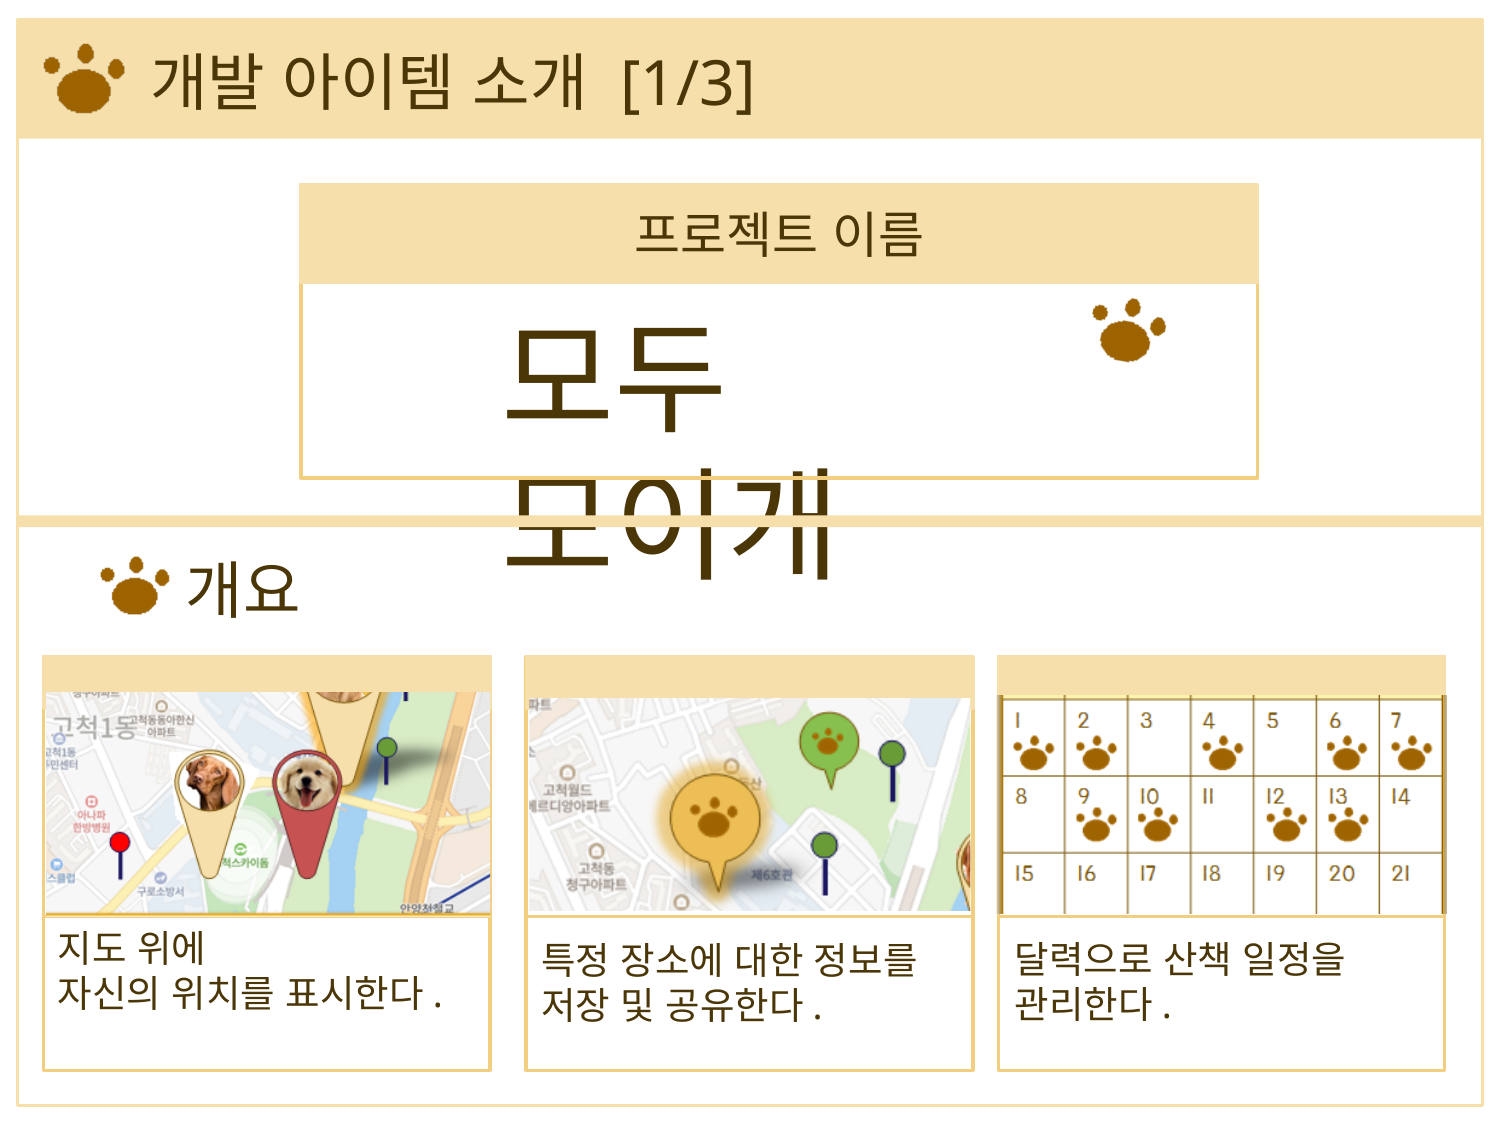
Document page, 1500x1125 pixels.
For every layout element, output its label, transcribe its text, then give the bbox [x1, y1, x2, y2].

text_box [16, 514, 1484, 529]
text_box 개발 아이템 소개 [1/3] [135, 35, 845, 126]
text_box [16, 529, 1484, 1107]
text_box [16, 18, 1484, 514]
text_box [526, 919, 974, 1071]
text_box 개요 [171, 543, 325, 634]
picture [42, 691, 491, 918]
picture [995, 695, 1448, 915]
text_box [42, 656, 491, 691]
picture [528, 697, 971, 912]
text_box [300, 183, 1259, 479]
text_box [997, 924, 1446, 1071]
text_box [42, 927, 491, 1071]
picture [99, 556, 172, 617]
picture [42, 42, 128, 115]
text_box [526, 656, 974, 699]
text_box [997, 656, 1446, 693]
